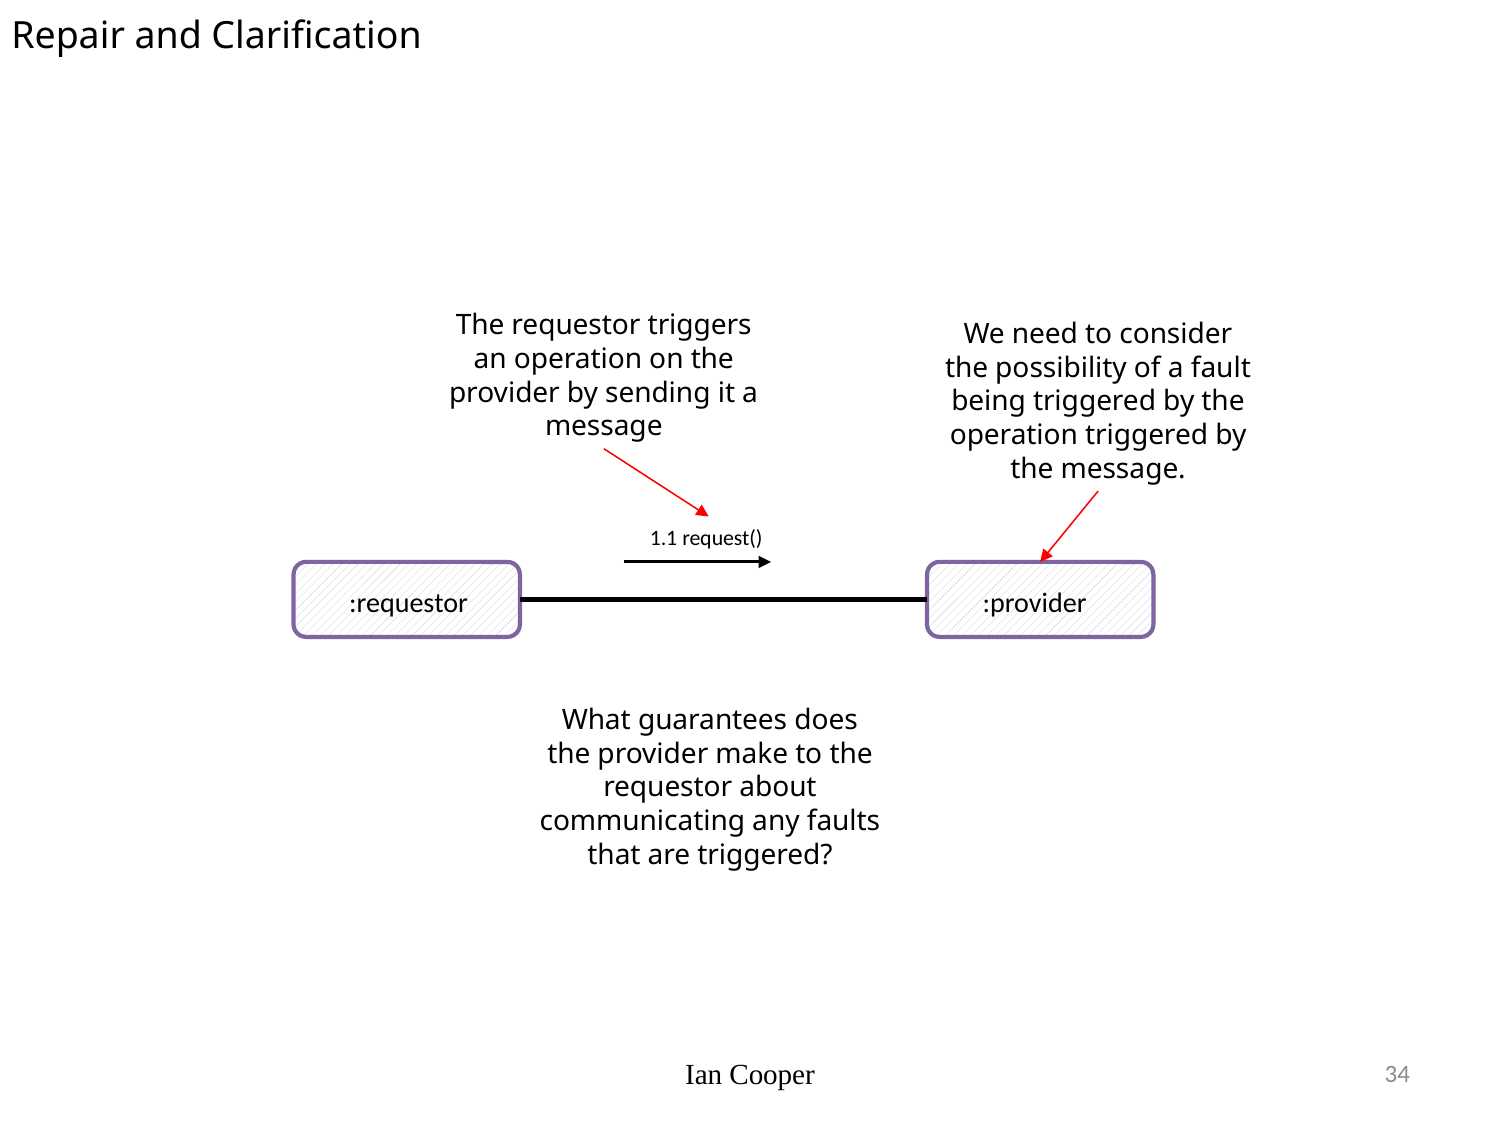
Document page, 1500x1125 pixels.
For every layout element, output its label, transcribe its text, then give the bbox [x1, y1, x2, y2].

text_box :provider [967, 576, 1113, 626]
text_box [924, 559, 1156, 640]
slide_number 34 [1074, 1042, 1425, 1103]
footer Ian Cooper [512, 1042, 988, 1103]
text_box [603, 450, 709, 517]
text_box [291, 559, 523, 640]
text_box :requestor [334, 576, 492, 626]
text_box Repair and Clarification [0, 0, 1500, 68]
text_box The requestor triggers an operation on the provider by sending it a message [432, 299, 775, 449]
text_box What guarantees does the provider make to the requestor about communicating any faults that are triggered? [523, 694, 897, 878]
text_box 1.1 request() [635, 516, 783, 558]
text_box We need to consider the possibility of a fault being triggered by the operation triggered by the message. [926, 307, 1270, 492]
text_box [1039, 493, 1099, 563]
